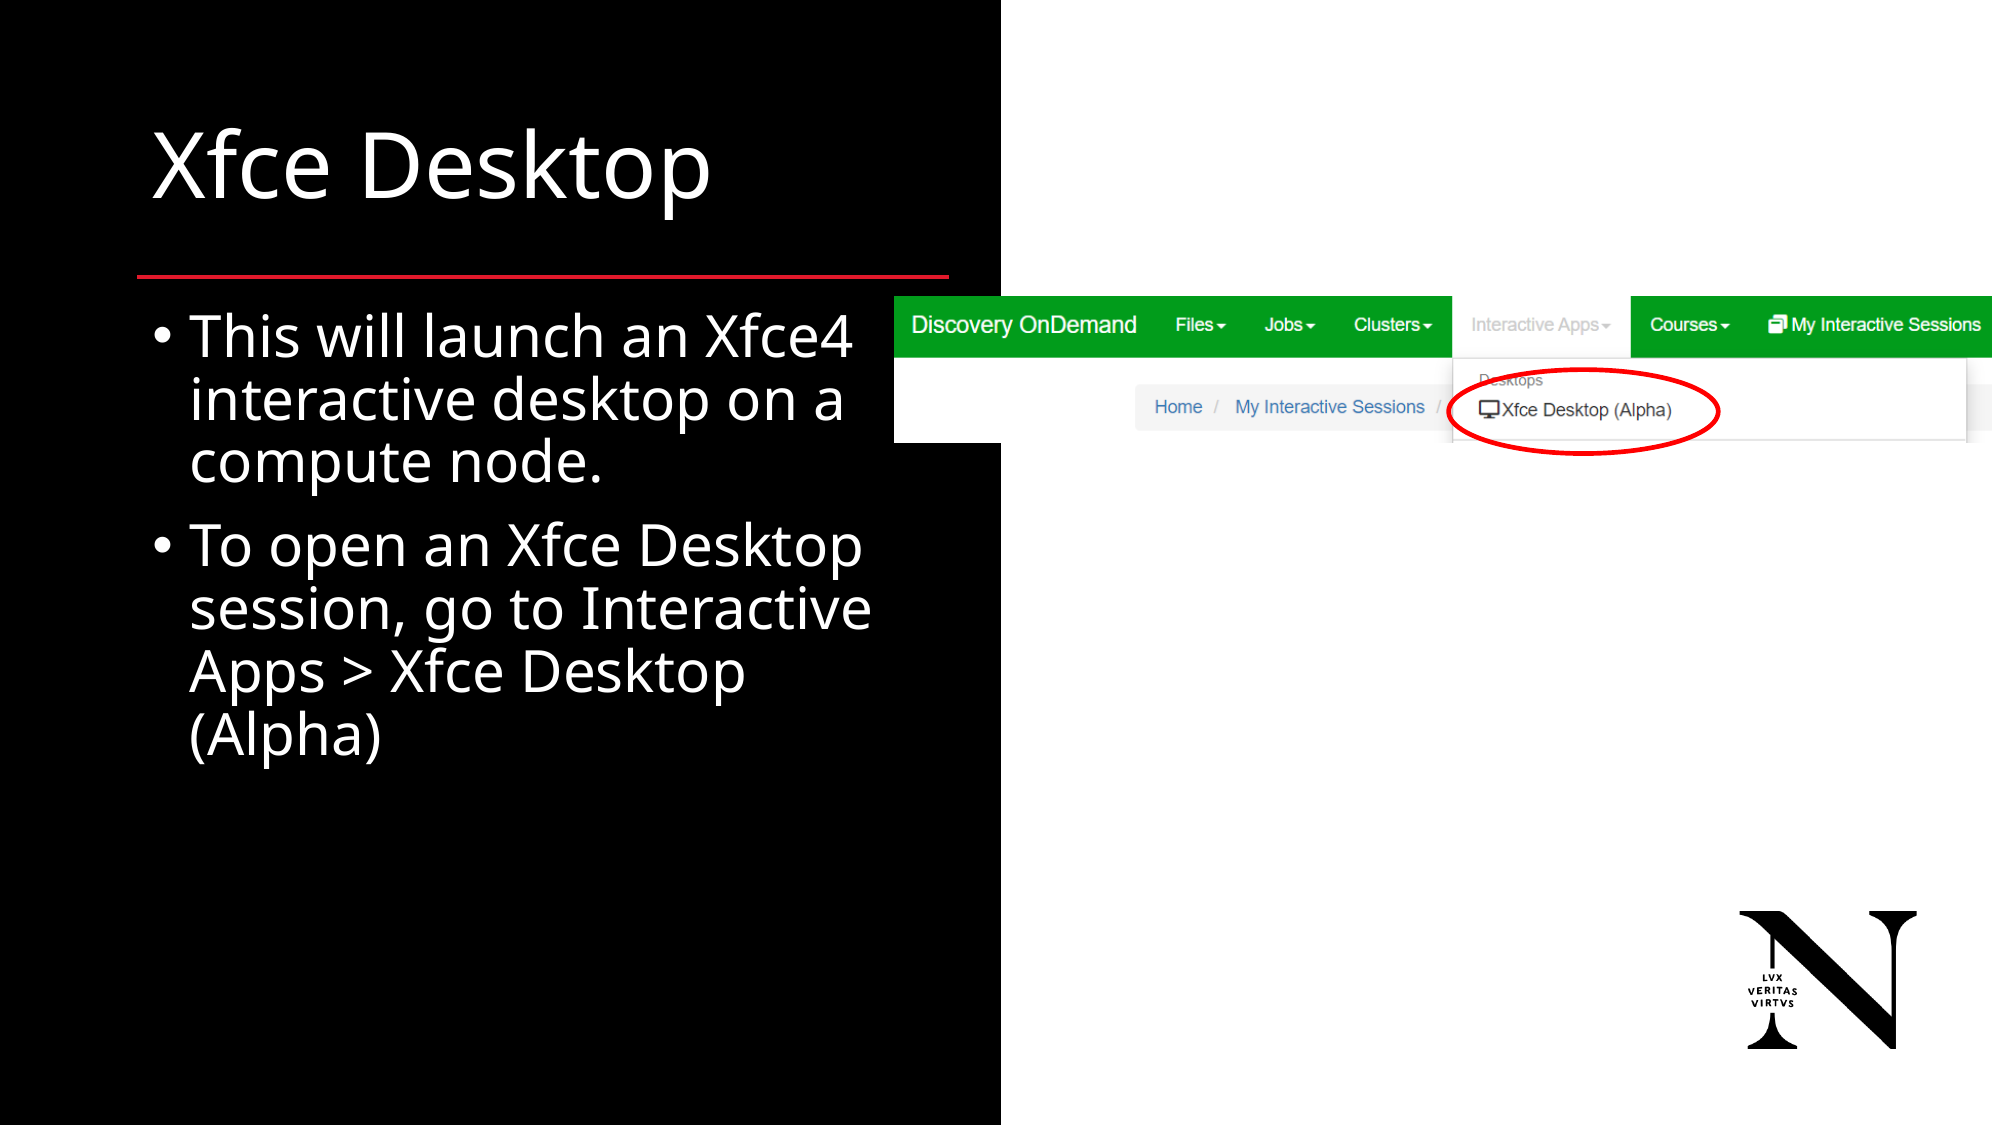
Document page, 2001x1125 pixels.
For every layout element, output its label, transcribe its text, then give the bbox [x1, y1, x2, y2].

title Xfce Desktop [137, 59, 949, 278]
list This will launch an Xfce4 interactive desktop on a compute node. To open an Xfce Desktop session, go to Interactive Apps > Xfce Desktop (Alpha) [137, 299, 895, 1014]
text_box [894, 296, 1992, 454]
